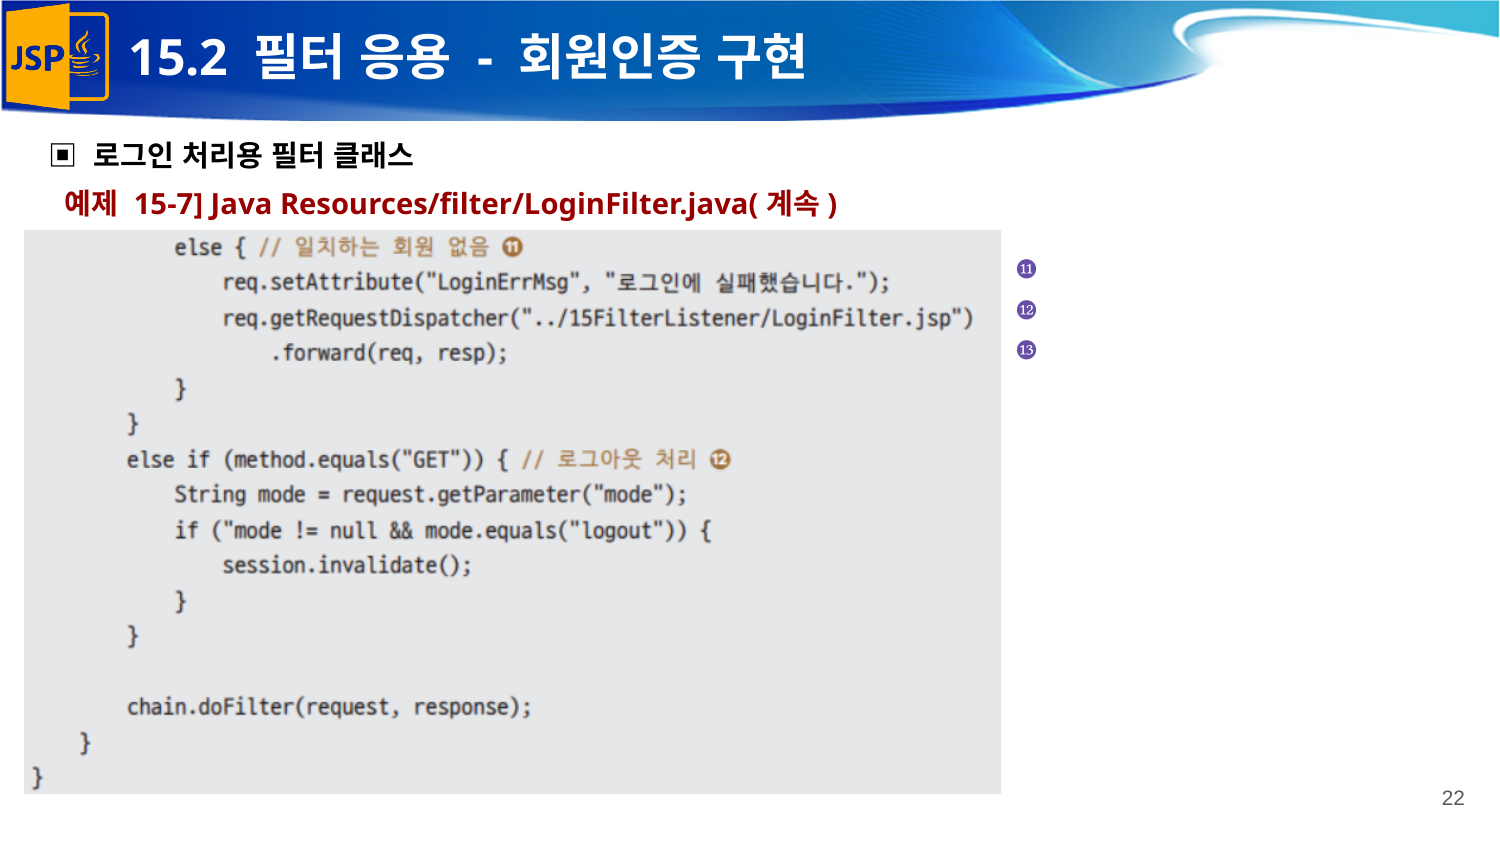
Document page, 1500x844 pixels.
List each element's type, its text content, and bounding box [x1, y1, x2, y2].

text_box 예제 15-7] Java Resources/filter/LoginFilter.java(계속) [49, 165, 1077, 229]
text_box ⓫ ⓬ ⓭ [1000, 229, 1500, 486]
picture [24, 230, 1001, 794]
picture [0, 0, 1500, 121]
text_box ▣ 로그인 처리용 필터 클래스 [33, 117, 1432, 229]
title 15.2 필터 응용 - 회원인증 구현 [113, 10, 1500, 105]
slide_number ‹#› [1389, 764, 1480, 830]
